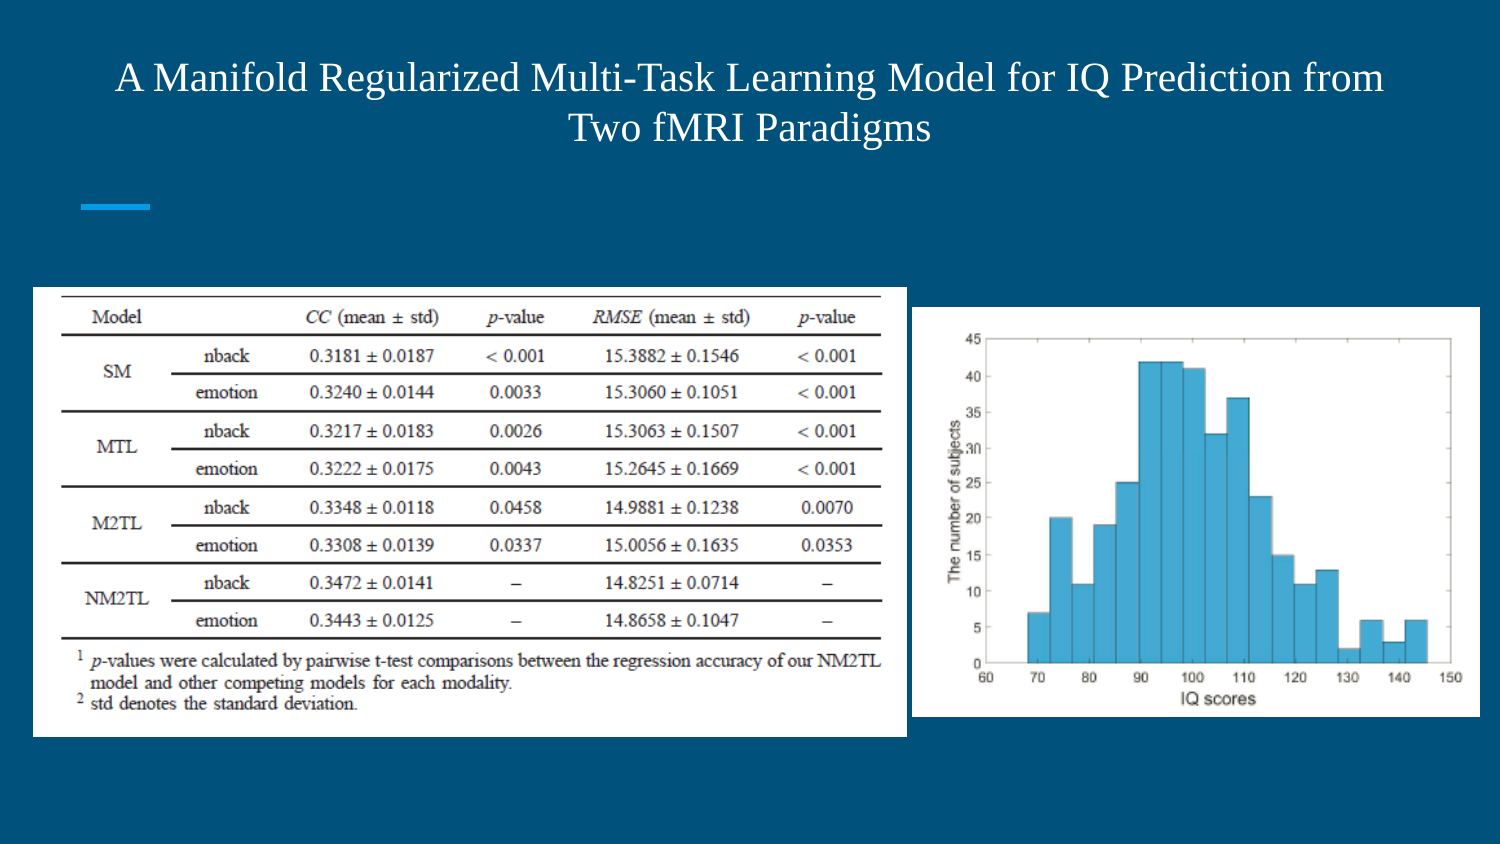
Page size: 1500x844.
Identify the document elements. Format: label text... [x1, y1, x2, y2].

picture [913, 308, 1479, 716]
title A Manifold Regularized Multi-Task Learning Model for IQ Prediction from Two fMRI Paradigms [63, 52, 1437, 165]
picture [34, 288, 906, 736]
